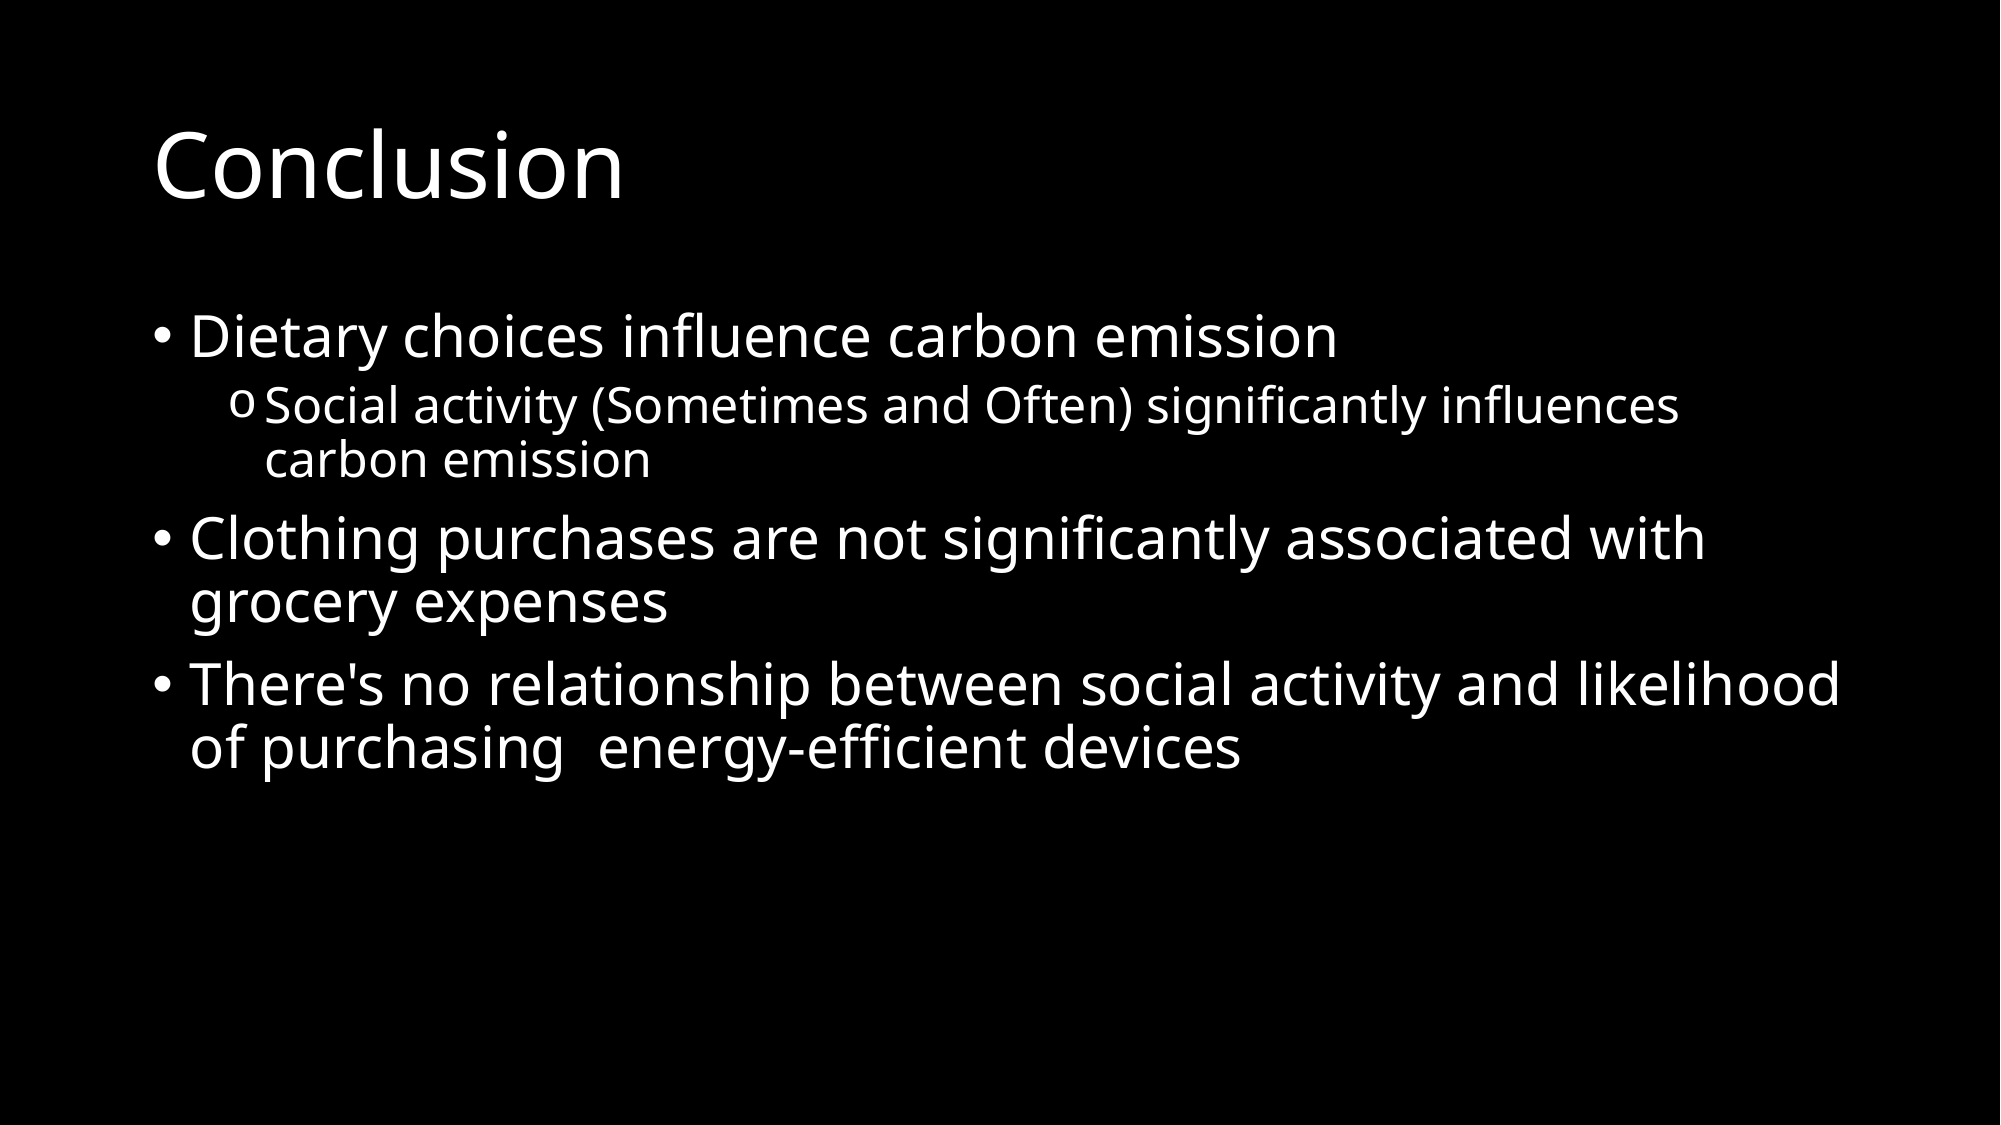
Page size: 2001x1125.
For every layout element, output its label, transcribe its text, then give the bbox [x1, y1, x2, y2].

list Dietary choices influence carbon emission Social activity (Sometimes and Often) significantly influences carbon emission Clothing purchases are not significantly associated with grocery expenses There's no relationship between social activity and likelihood of purchasing energy-efficient devices [137, 299, 1863, 1014]
title Conclusion [137, 59, 1863, 278]
